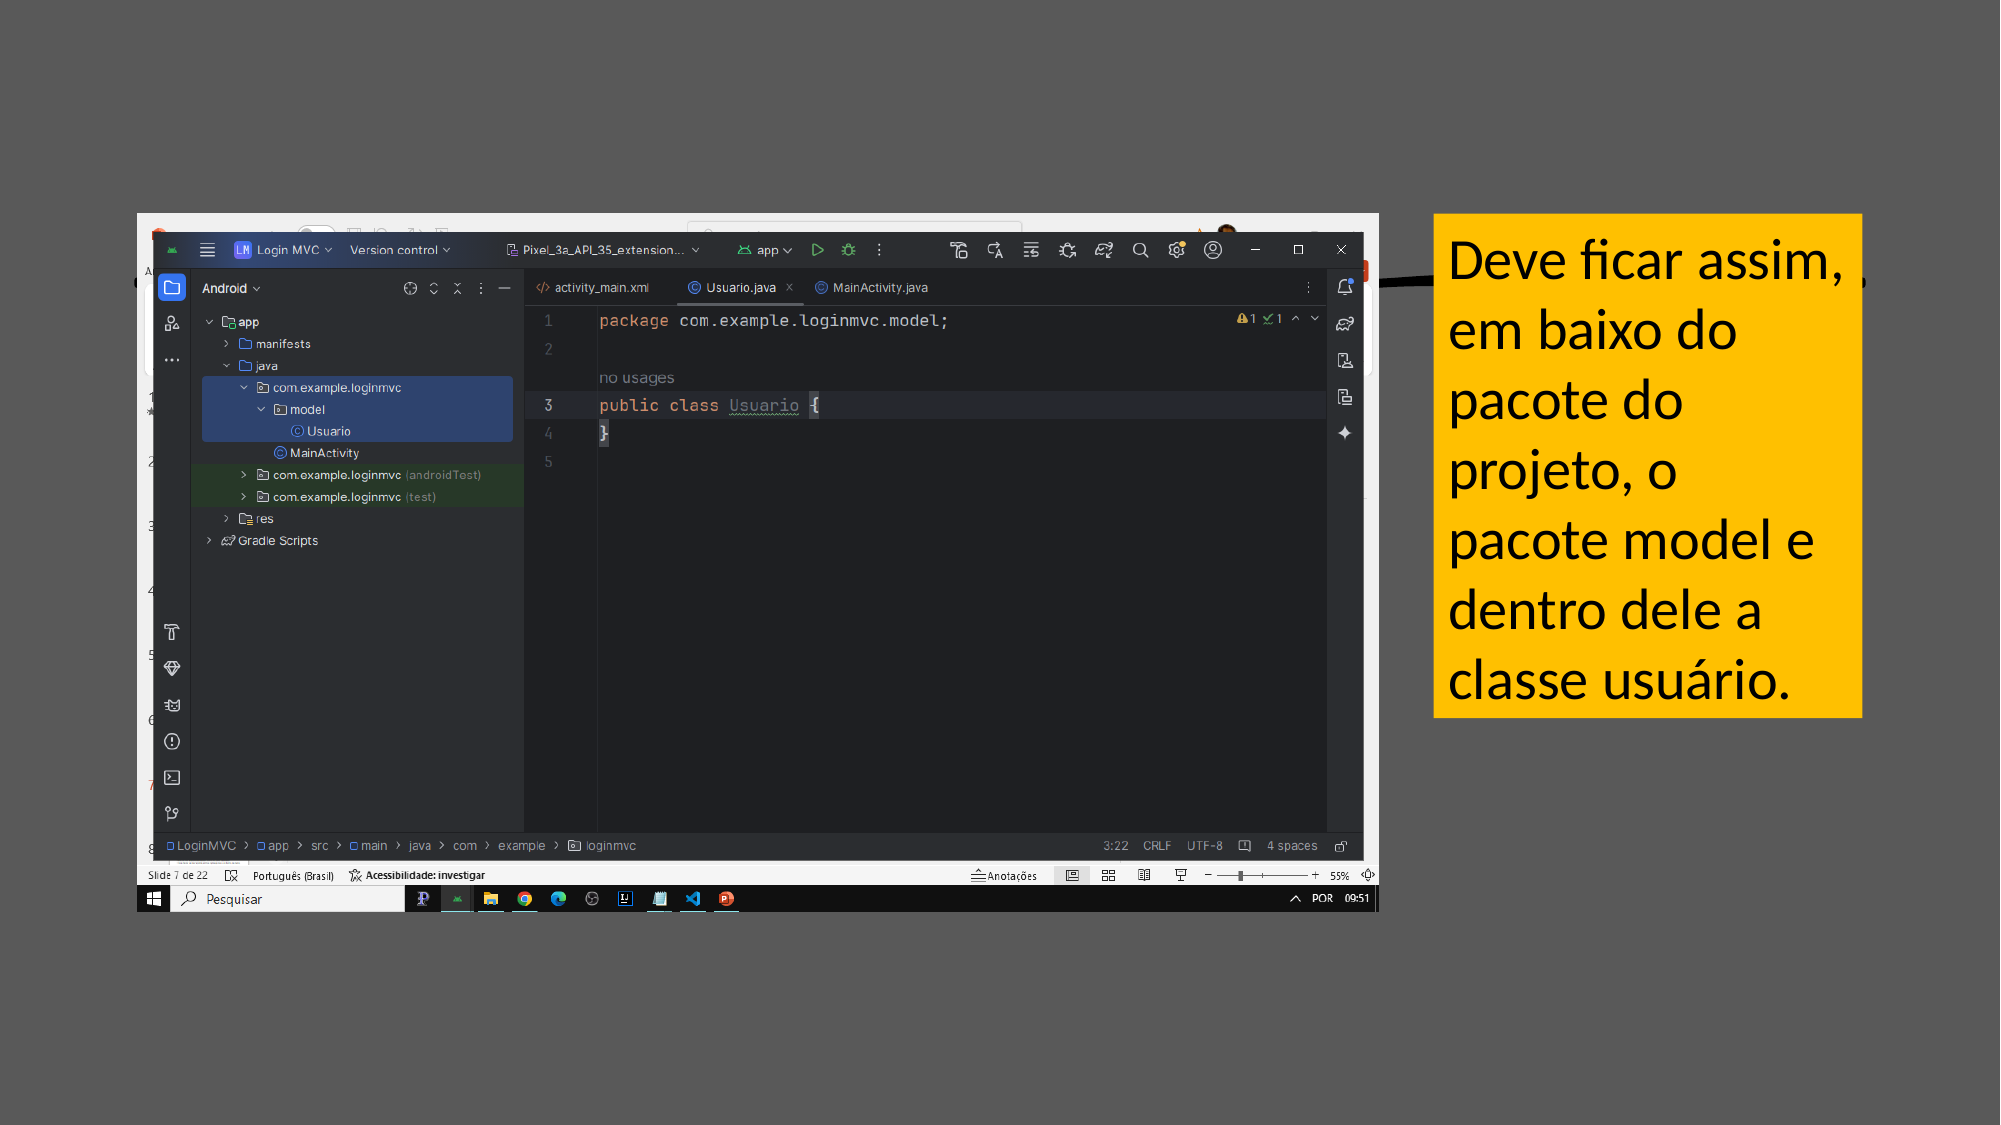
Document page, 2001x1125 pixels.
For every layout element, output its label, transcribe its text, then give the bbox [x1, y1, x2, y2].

text_box Deve ficar assim, em baixo do pacote do projeto, o pacote model e dentro dele a classe usuário. [1433, 213, 1863, 719]
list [137, 213, 1379, 912]
